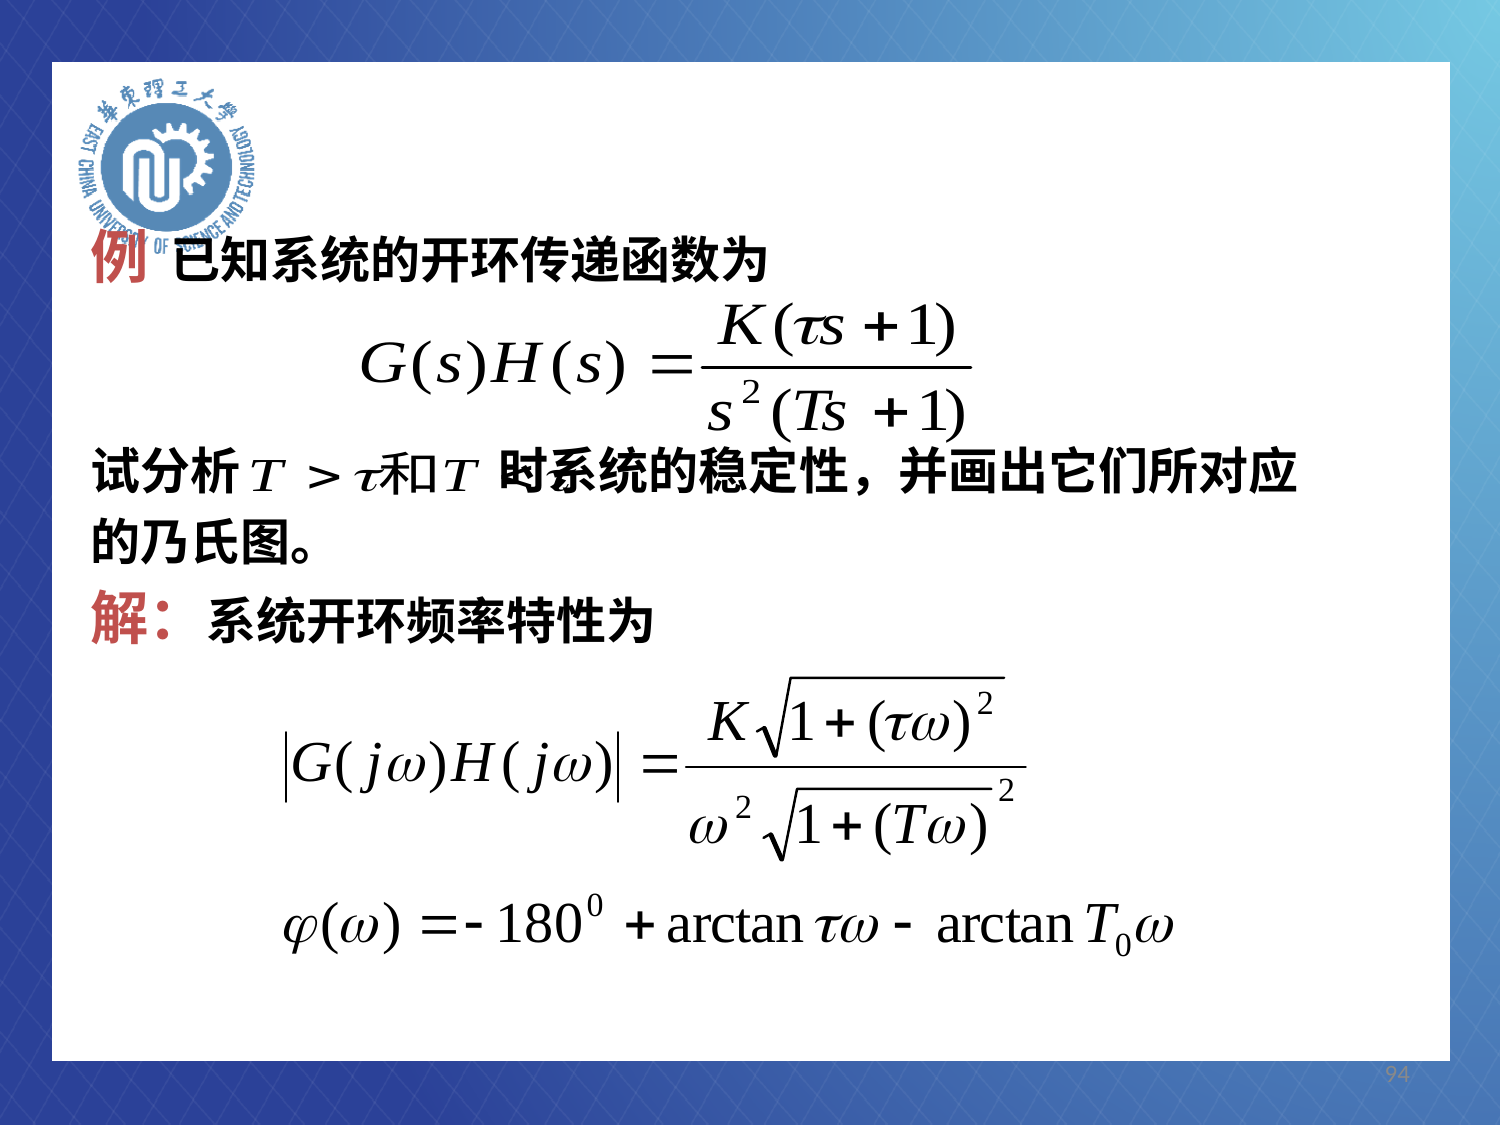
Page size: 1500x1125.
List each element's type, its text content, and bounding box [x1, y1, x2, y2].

picture [0, 0, 1500, 1125]
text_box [274, 662, 1188, 972]
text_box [349, 287, 988, 458]
slide_number 94 [1074, 1051, 1425, 1103]
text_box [241, 444, 593, 504]
list 例 已知系统的开环传递函数为 试分析 时系统的稳定性，并画出它们所对应 的乃氏图。 解：系统开环频率特性为 [74, 212, 1426, 1051]
